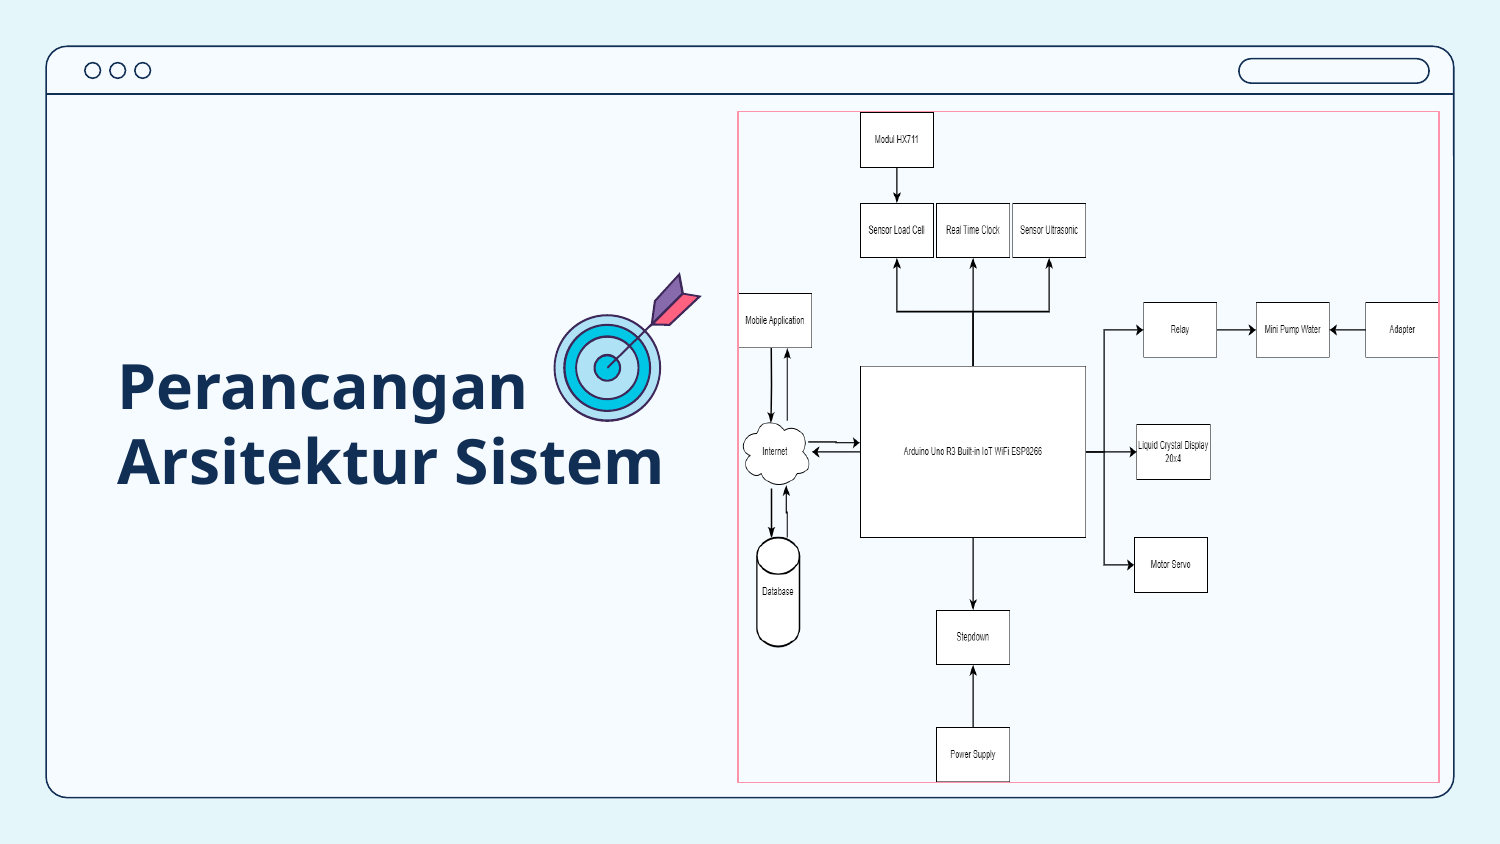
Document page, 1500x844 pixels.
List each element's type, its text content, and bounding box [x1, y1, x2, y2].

picture [738, 111, 1439, 783]
title Perancangan Arsitektur Sistem [102, 329, 733, 515]
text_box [553, 272, 703, 423]
